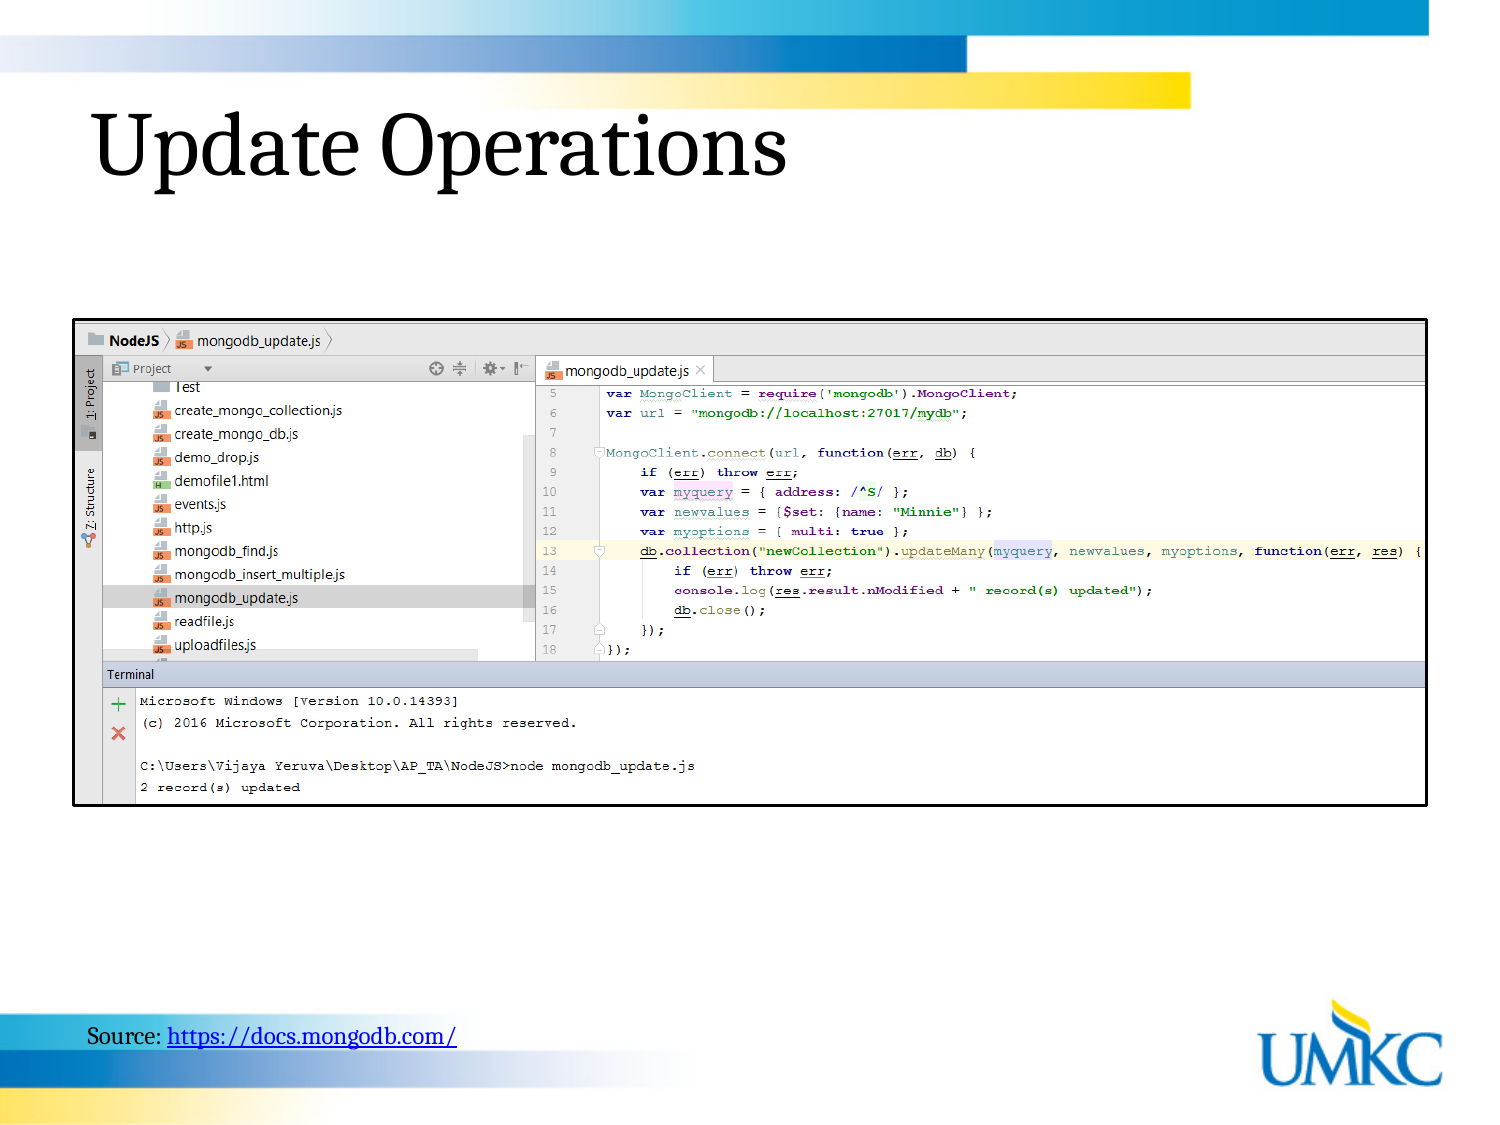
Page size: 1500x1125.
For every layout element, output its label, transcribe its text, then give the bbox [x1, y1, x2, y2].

picture [0, 0, 1500, 1125]
text_box Source: https://docs.mongodb.com/ [72, 1012, 473, 1057]
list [74, 320, 1426, 805]
title Update Operations [75, 45, 1425, 233]
